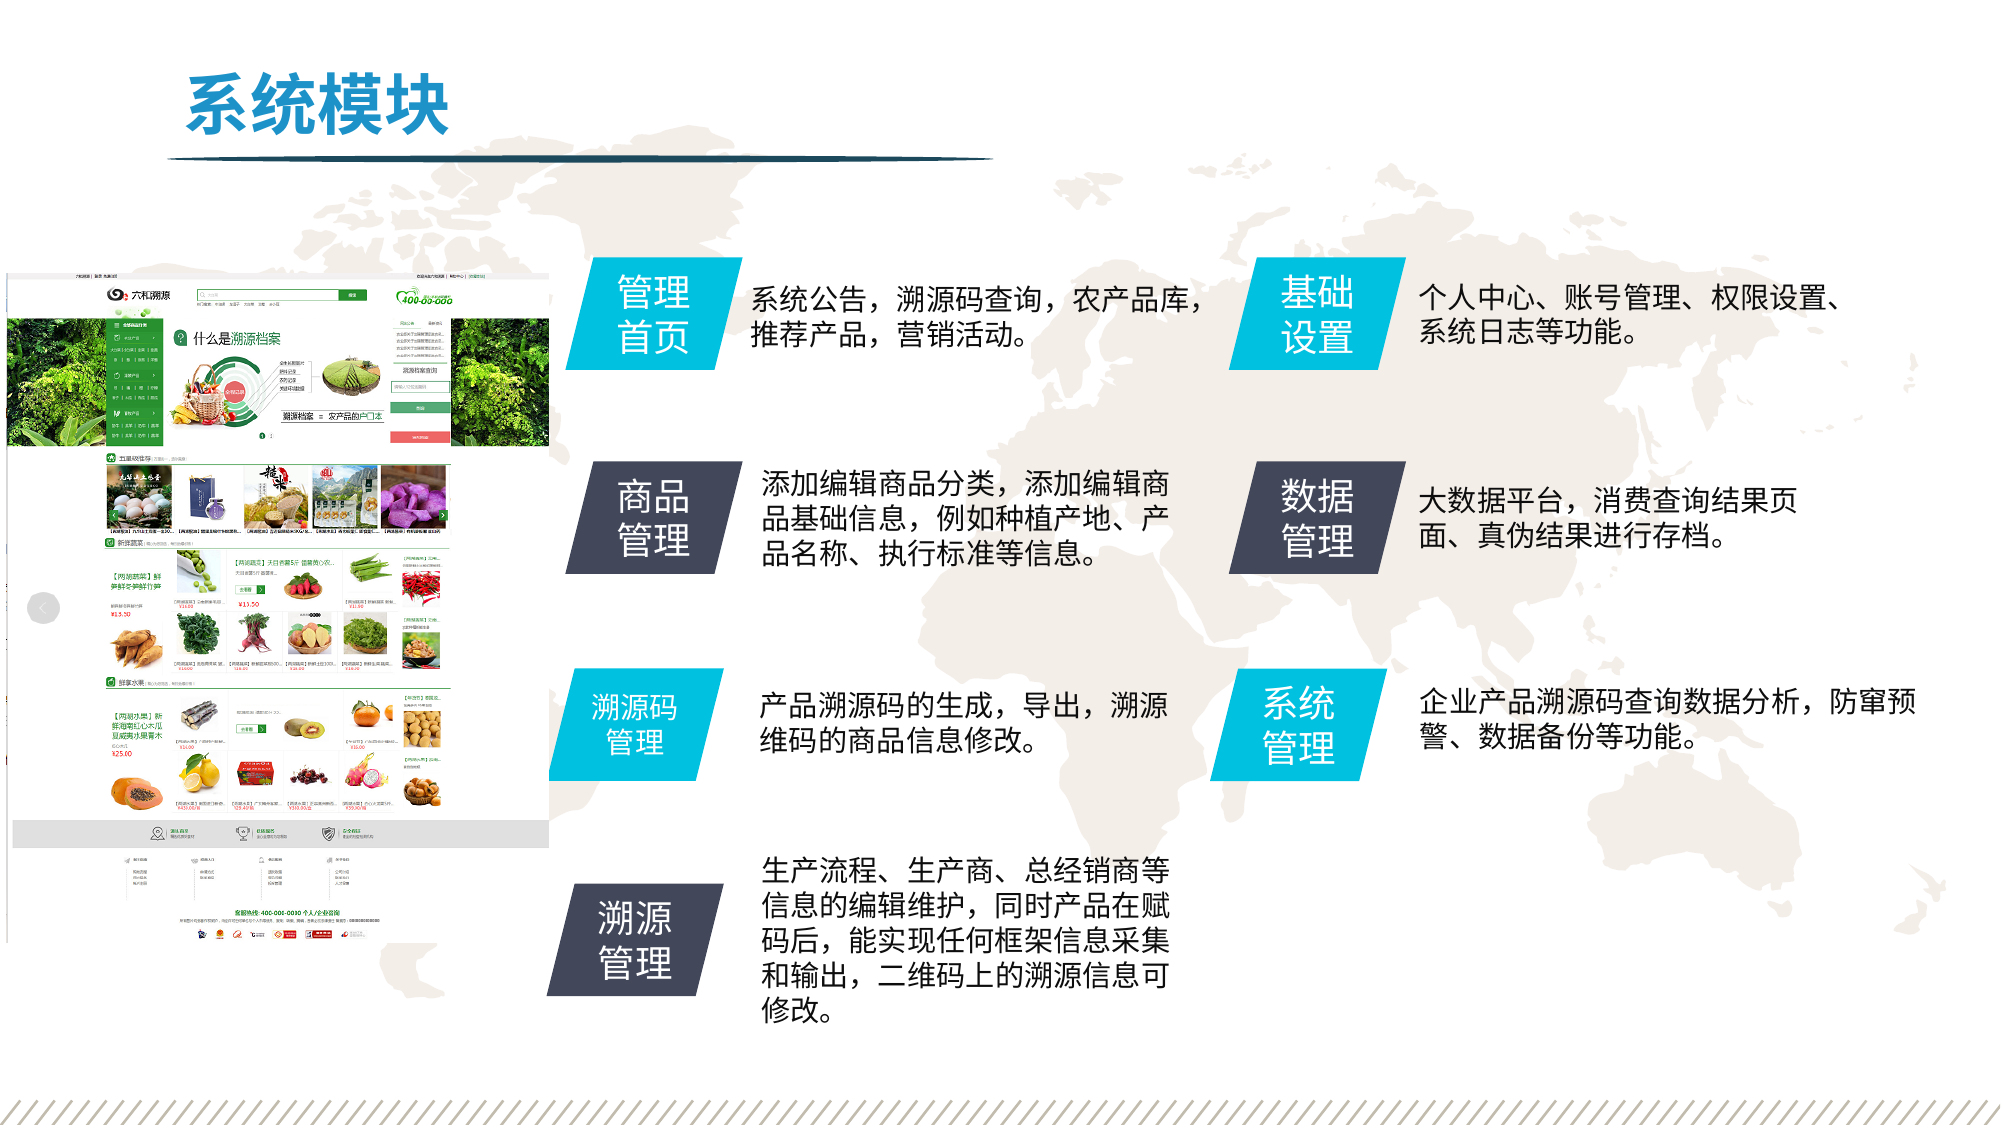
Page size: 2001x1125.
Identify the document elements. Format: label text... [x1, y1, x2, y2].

text_box 溯源管理 [545, 882, 726, 998]
text_box 基础设置 [1227, 256, 1408, 372]
text_box 管理首页 [564, 256, 735, 371]
text_box [162, 154, 998, 164]
text_box 添加编辑商品分类，添加编辑商品基础信息，例如种植产地、产品名称、执行标准等信息。 [745, 474, 1200, 562]
picture [6, 273, 549, 943]
text_box 个人中心、账号管理、权限设置、系统日志等功能。 [1403, 249, 1882, 378]
text_box 系统公告，溯源码查询，农产品库，推荐产品，营销活动。 [735, 252, 1214, 381]
text_box 大数据平台，消费查询结果页面、真伪结果进行存档。 [1403, 410, 1841, 624]
text_box 生产流程、生产商、总经销商等信息的编辑维护，同时产品在赋码后，能实现任何框架信息采集和输出，二维码上的溯源信息可修改。 [745, 905, 1200, 975]
text_box 产品溯源码的生成，导出，溯源维码的商品信息修改。 [744, 648, 1199, 796]
text_box 系统管理 [1208, 667, 1389, 783]
text_box 系统模块 [169, 55, 466, 150]
text_box 数据管理 [1227, 460, 1408, 575]
text_box 溯源码管理 [549, 667, 726, 782]
text_box 企业产品溯源码查询数据分析，防窜预警、数据备份等功能。 [1404, 644, 1959, 793]
text_box 商品管理 [564, 460, 744, 575]
